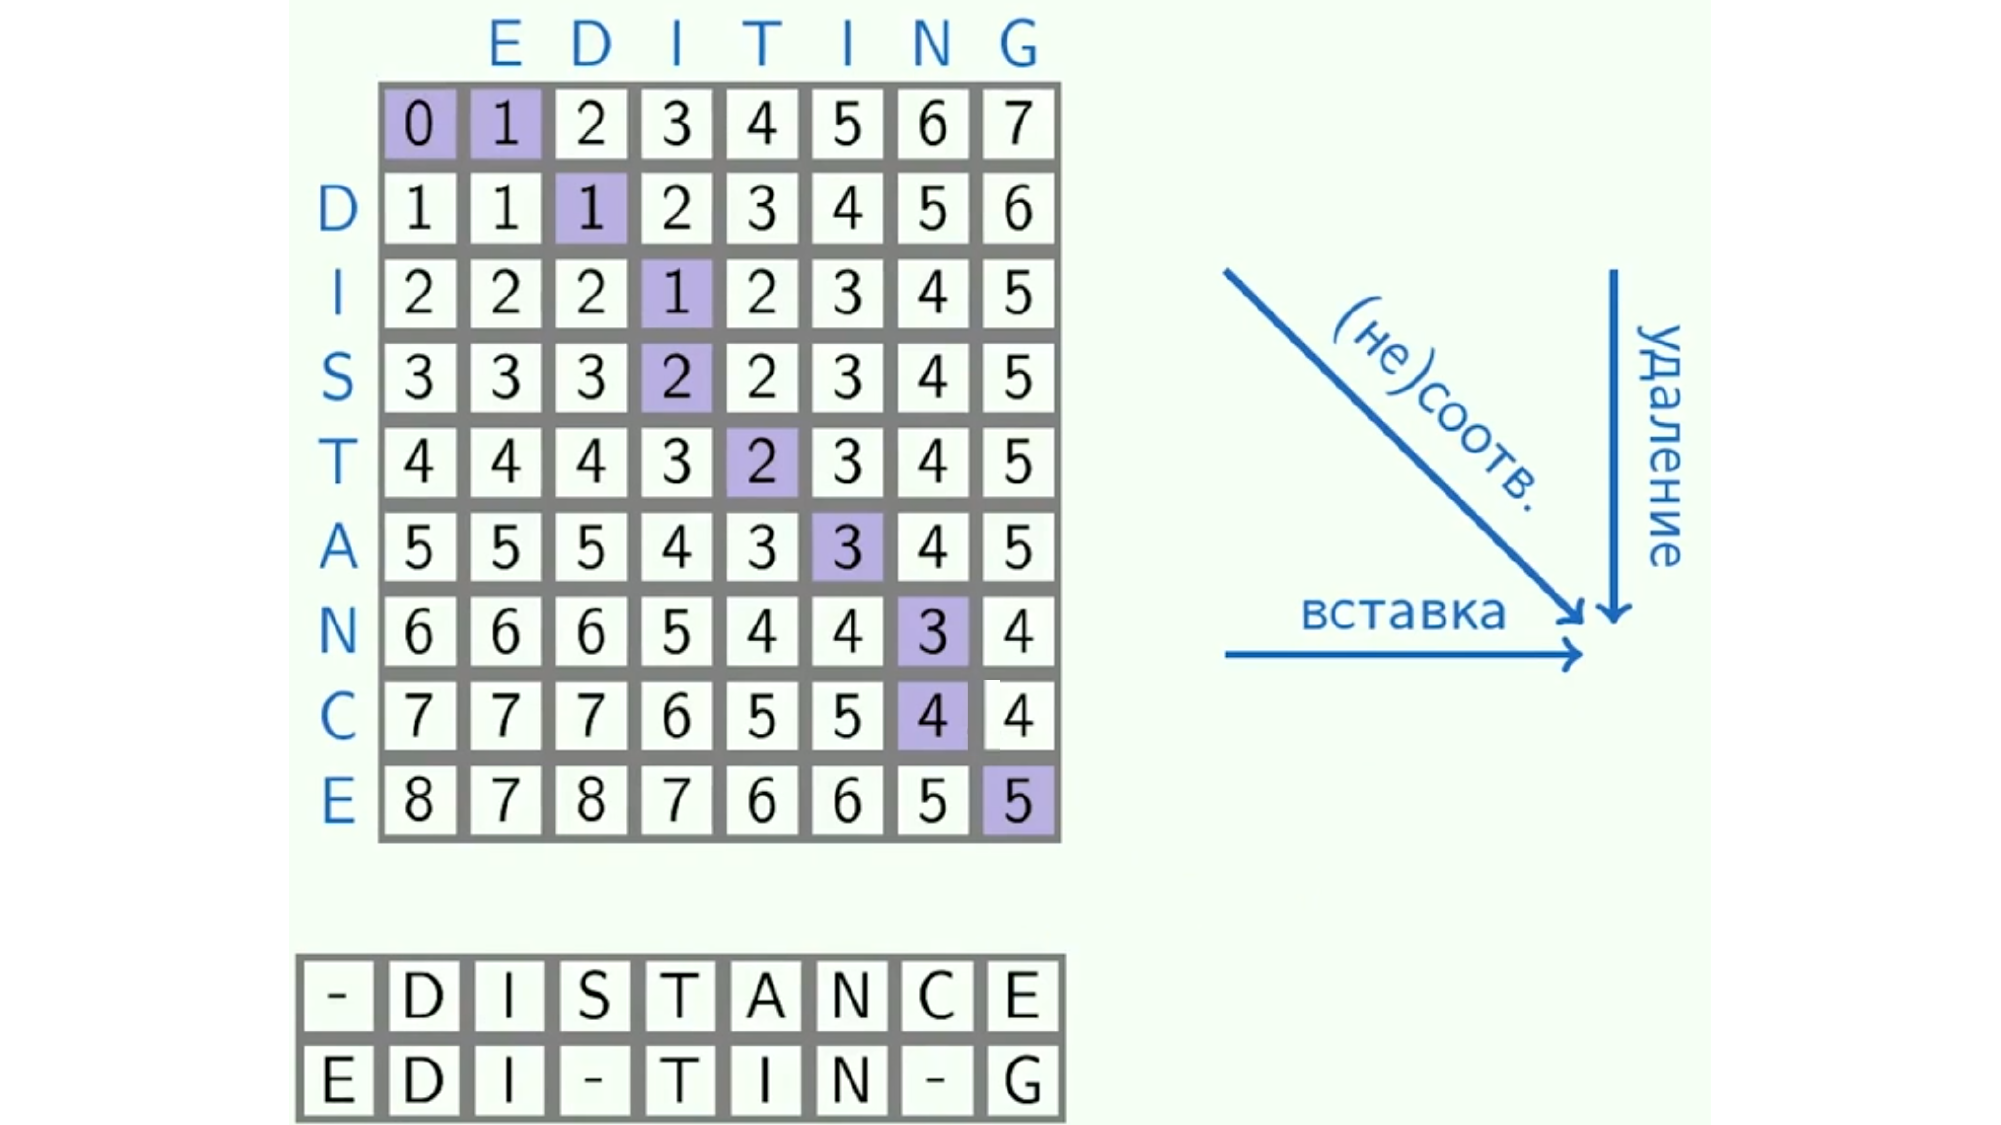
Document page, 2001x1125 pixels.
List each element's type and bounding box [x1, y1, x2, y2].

text_box [289, 0, 1711, 1125]
